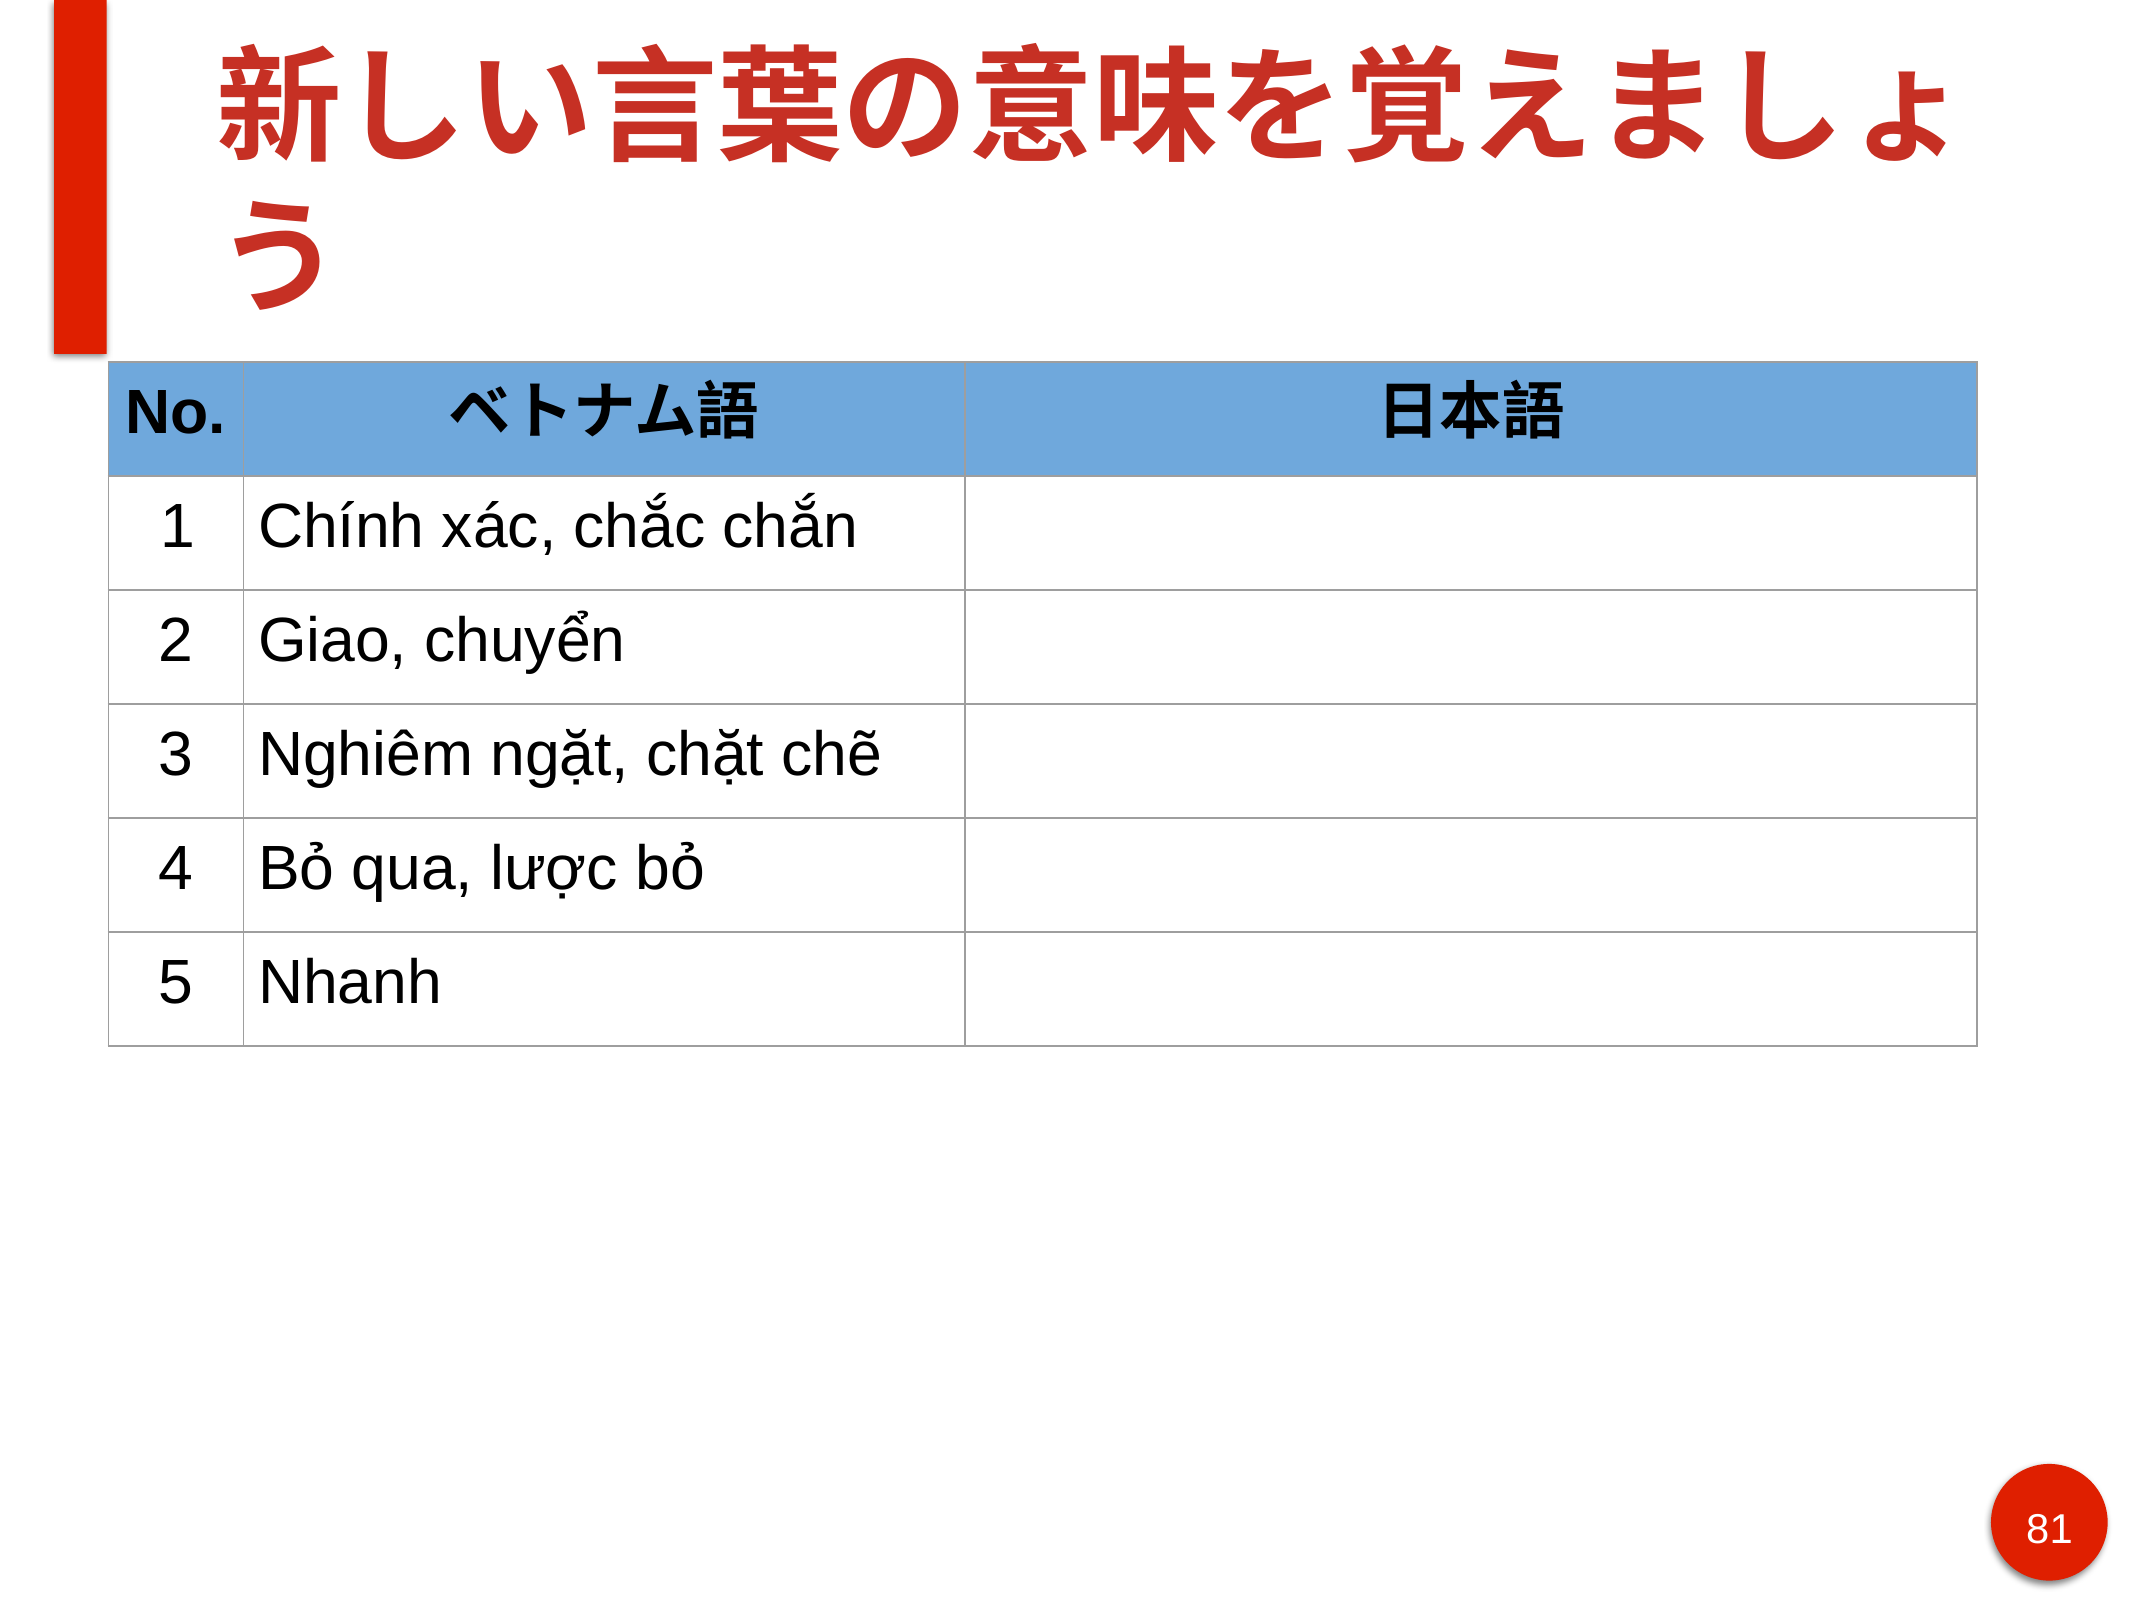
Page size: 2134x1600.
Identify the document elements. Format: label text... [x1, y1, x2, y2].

table_cell [966, 591, 1976, 703]
table_cell 1 [109, 477, 243, 589]
table_cell 4 [109, 819, 243, 931]
table_header ベトナム語 [244, 363, 964, 475]
table_cell 5 [109, 933, 243, 1045]
table_cell Nghiêm ngặt, chặt chẽ [244, 705, 964, 817]
table_header 日本語 [966, 363, 1976, 475]
table_cell Nhanh [244, 933, 964, 1045]
table_cell [966, 819, 1976, 931]
slide_number 81 [2012, 1493, 2087, 1552]
table_cell Chính xác, chắc chắn [244, 477, 964, 589]
table_cell [966, 933, 1976, 1045]
table_cell 3 [109, 705, 243, 817]
table_cell Bỏ qua, lược bỏ [244, 819, 964, 931]
title 新しい言葉の意味を覚えましょう [208, 18, 2030, 336]
table_header No. [109, 363, 243, 475]
table_cell [966, 477, 1976, 589]
table_cell Giao, chuyển [244, 591, 964, 703]
table_cell 2 [109, 591, 243, 703]
table_cell [966, 705, 1976, 817]
